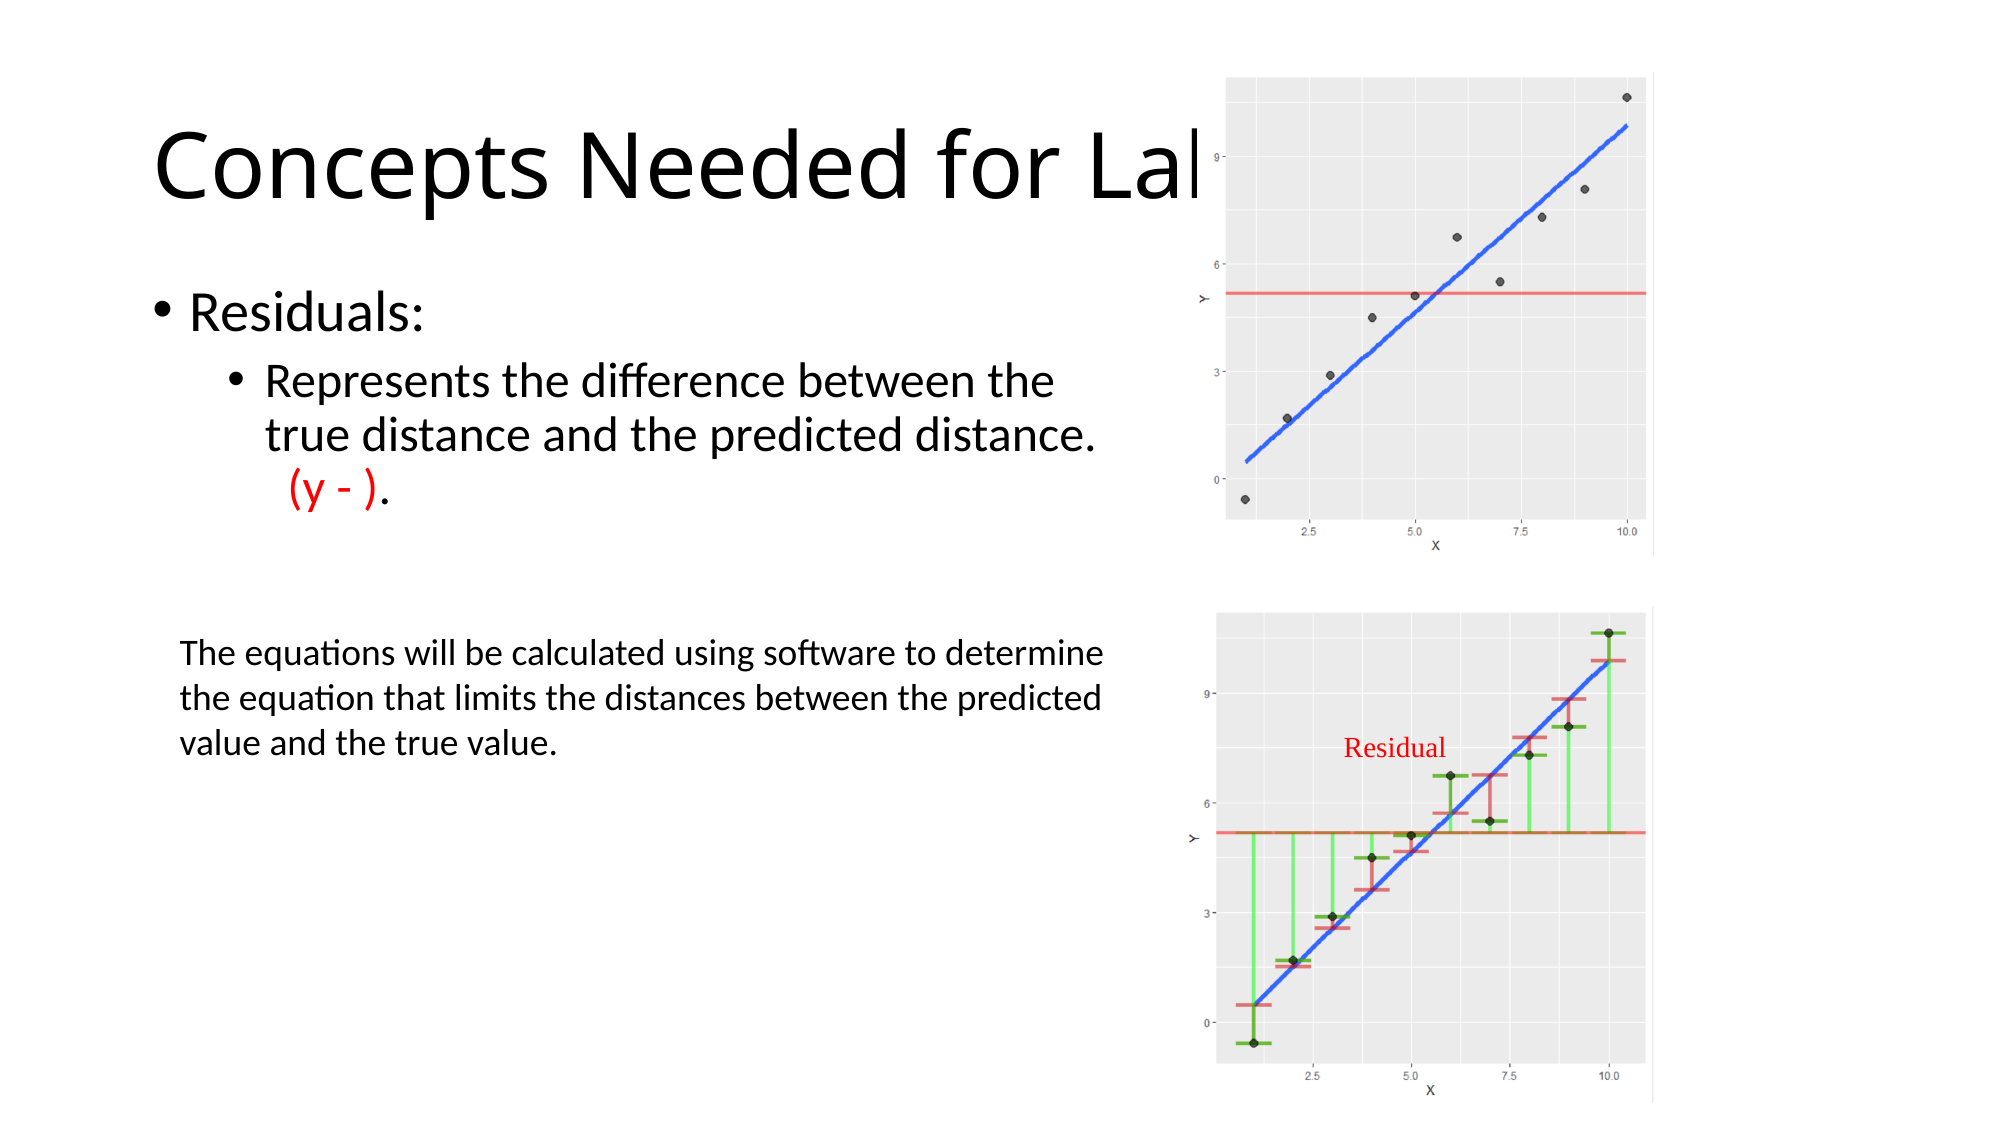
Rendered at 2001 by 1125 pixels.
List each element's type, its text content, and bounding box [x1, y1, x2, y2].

picture [1197, 72, 1654, 557]
title Concepts Needed for Lab 4 [137, 59, 1863, 278]
text_box The equations will be calculated using software to determine the equation that limits the distances between the predicted value and the true value. [164, 620, 1141, 860]
picture [1185, 605, 1654, 1103]
